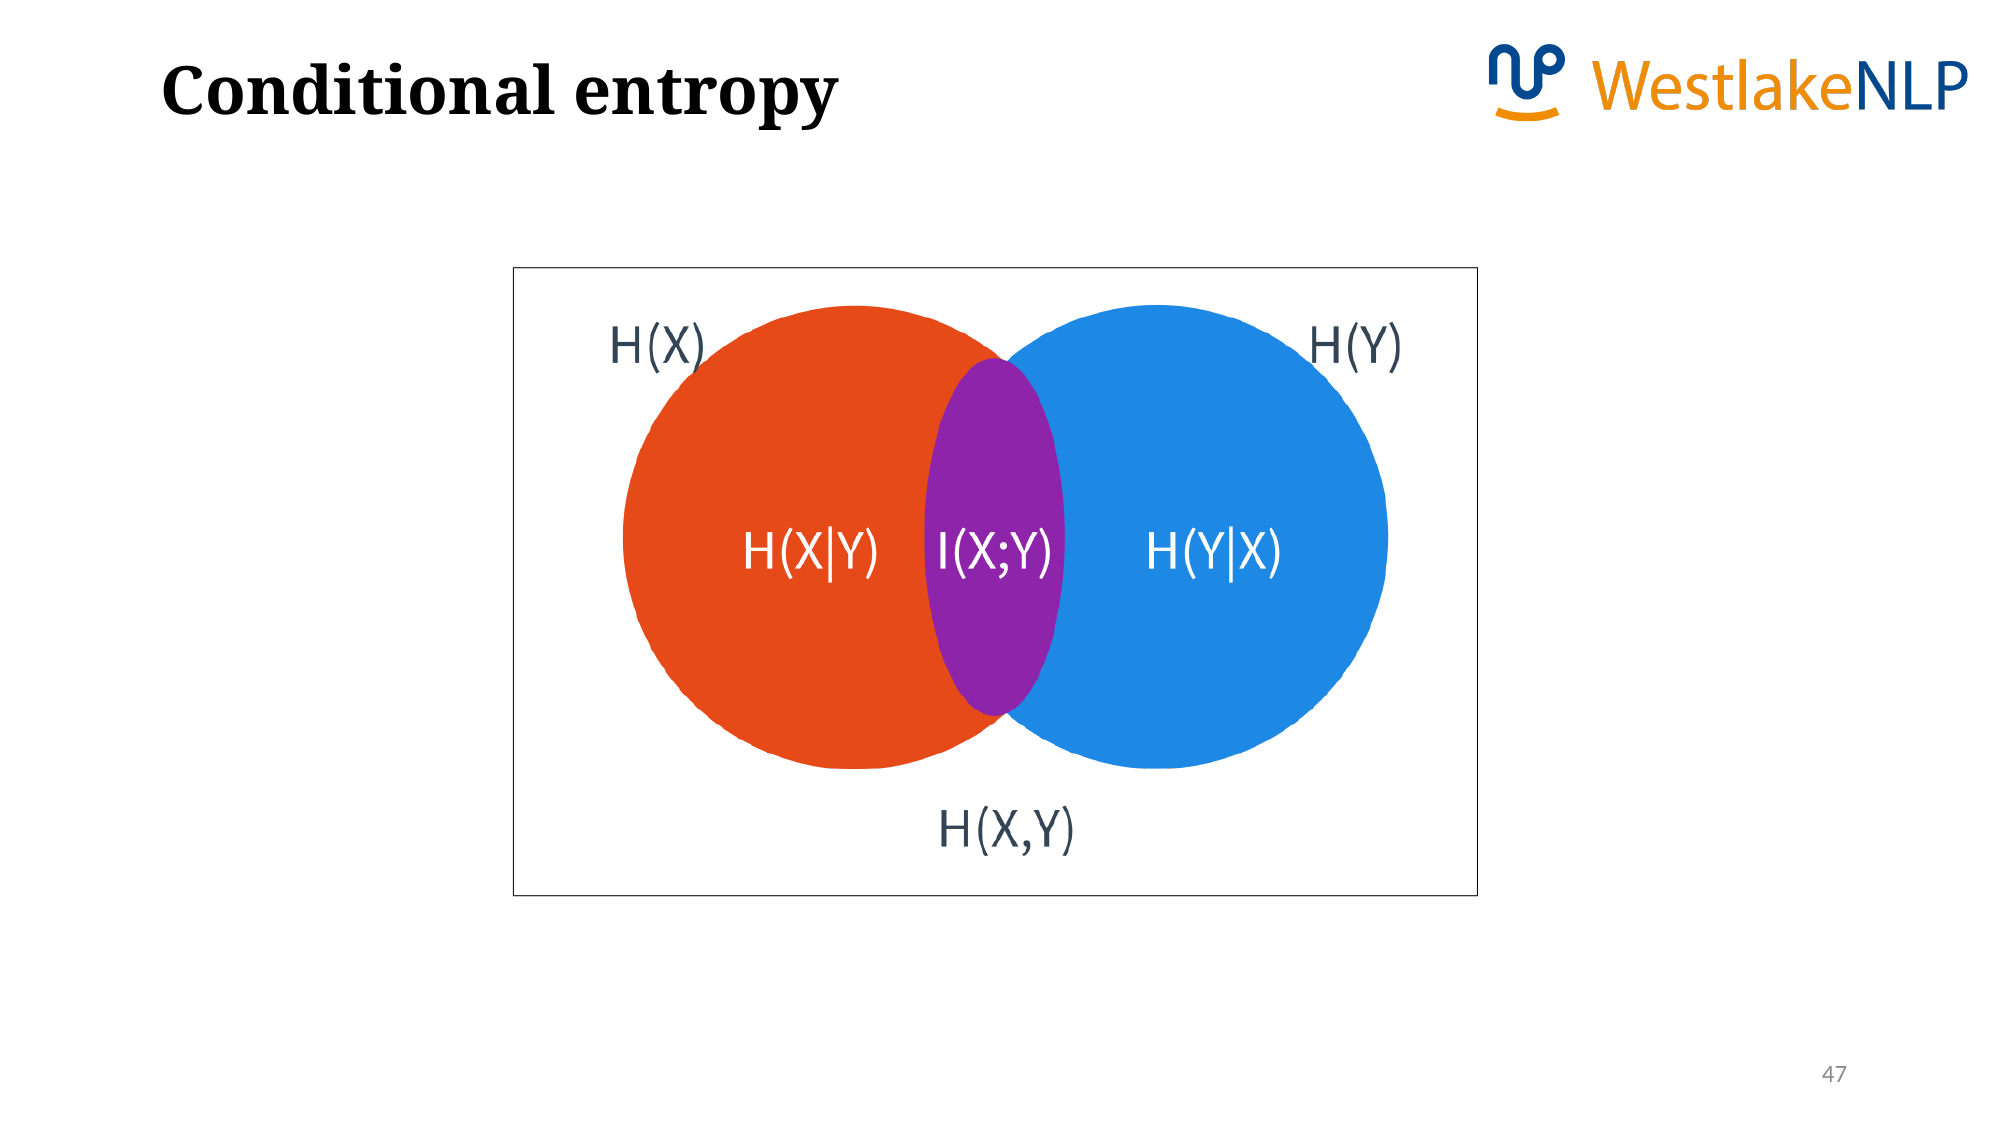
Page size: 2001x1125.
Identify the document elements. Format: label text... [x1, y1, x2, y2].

picture [1459, 0, 2000, 170]
slide_number 47 [1412, 1042, 1863, 1103]
picture [219, 187, 1731, 938]
text_box Conditional entropy [145, 40, 1100, 136]
